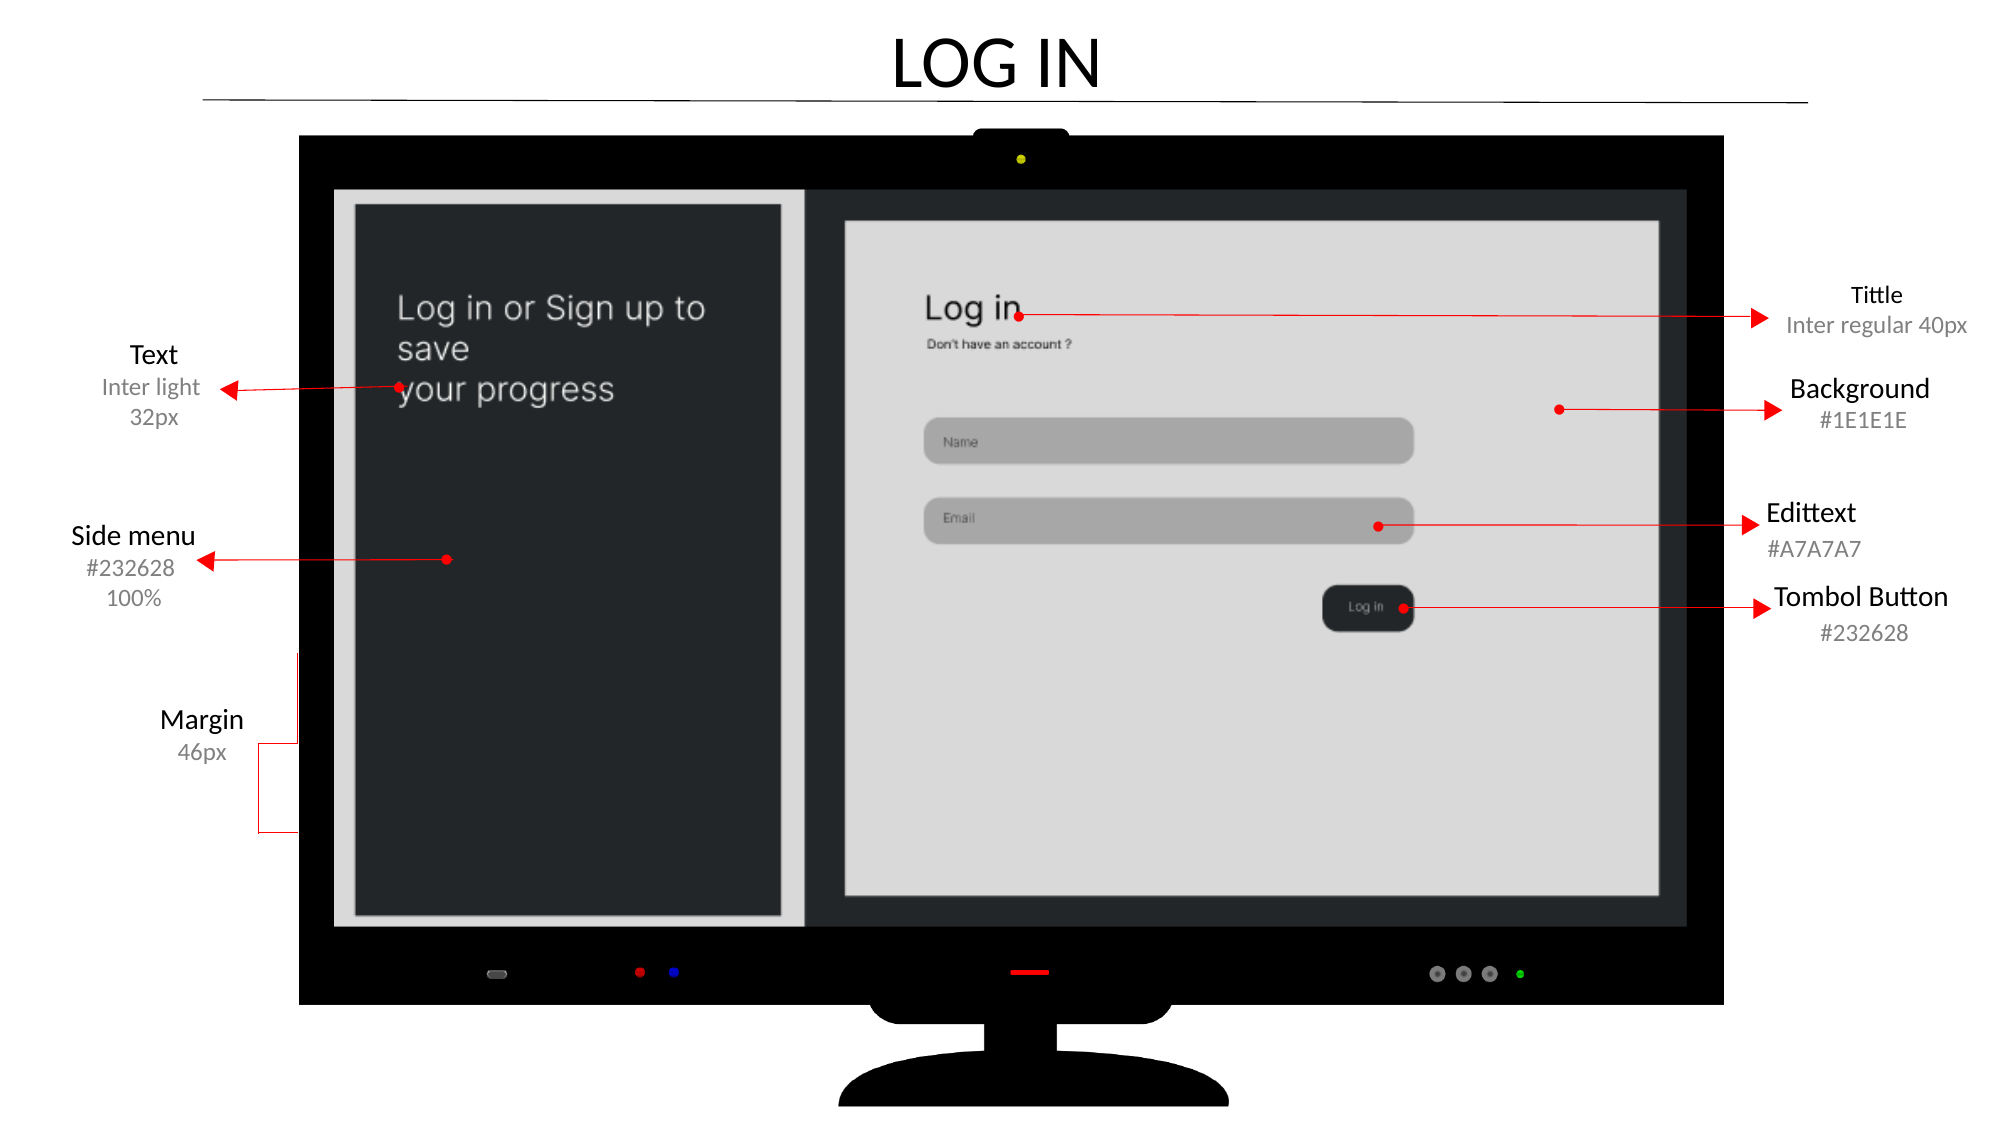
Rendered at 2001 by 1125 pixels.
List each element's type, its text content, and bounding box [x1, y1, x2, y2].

text_box Background #1E1E1E [1848, 361, 2000, 472]
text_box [187, 724, 369, 764]
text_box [236, 386, 408, 391]
text_box LOG IN [0, 5, 2000, 110]
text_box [202, 99, 1809, 103]
text_box Tittle Inter regular 40px [1848, 271, 2000, 346]
text_box Side menu #232628 100% [6, 509, 174, 619]
text_box Margin 46px [91, 693, 174, 773]
text_box Text Inter light 32px [43, 327, 174, 438]
text_box Tombol Button #232628 [1848, 569, 2000, 655]
picture [174, 122, 1848, 1125]
text_box Edittext #A7A7A7 [1848, 486, 1952, 569]
